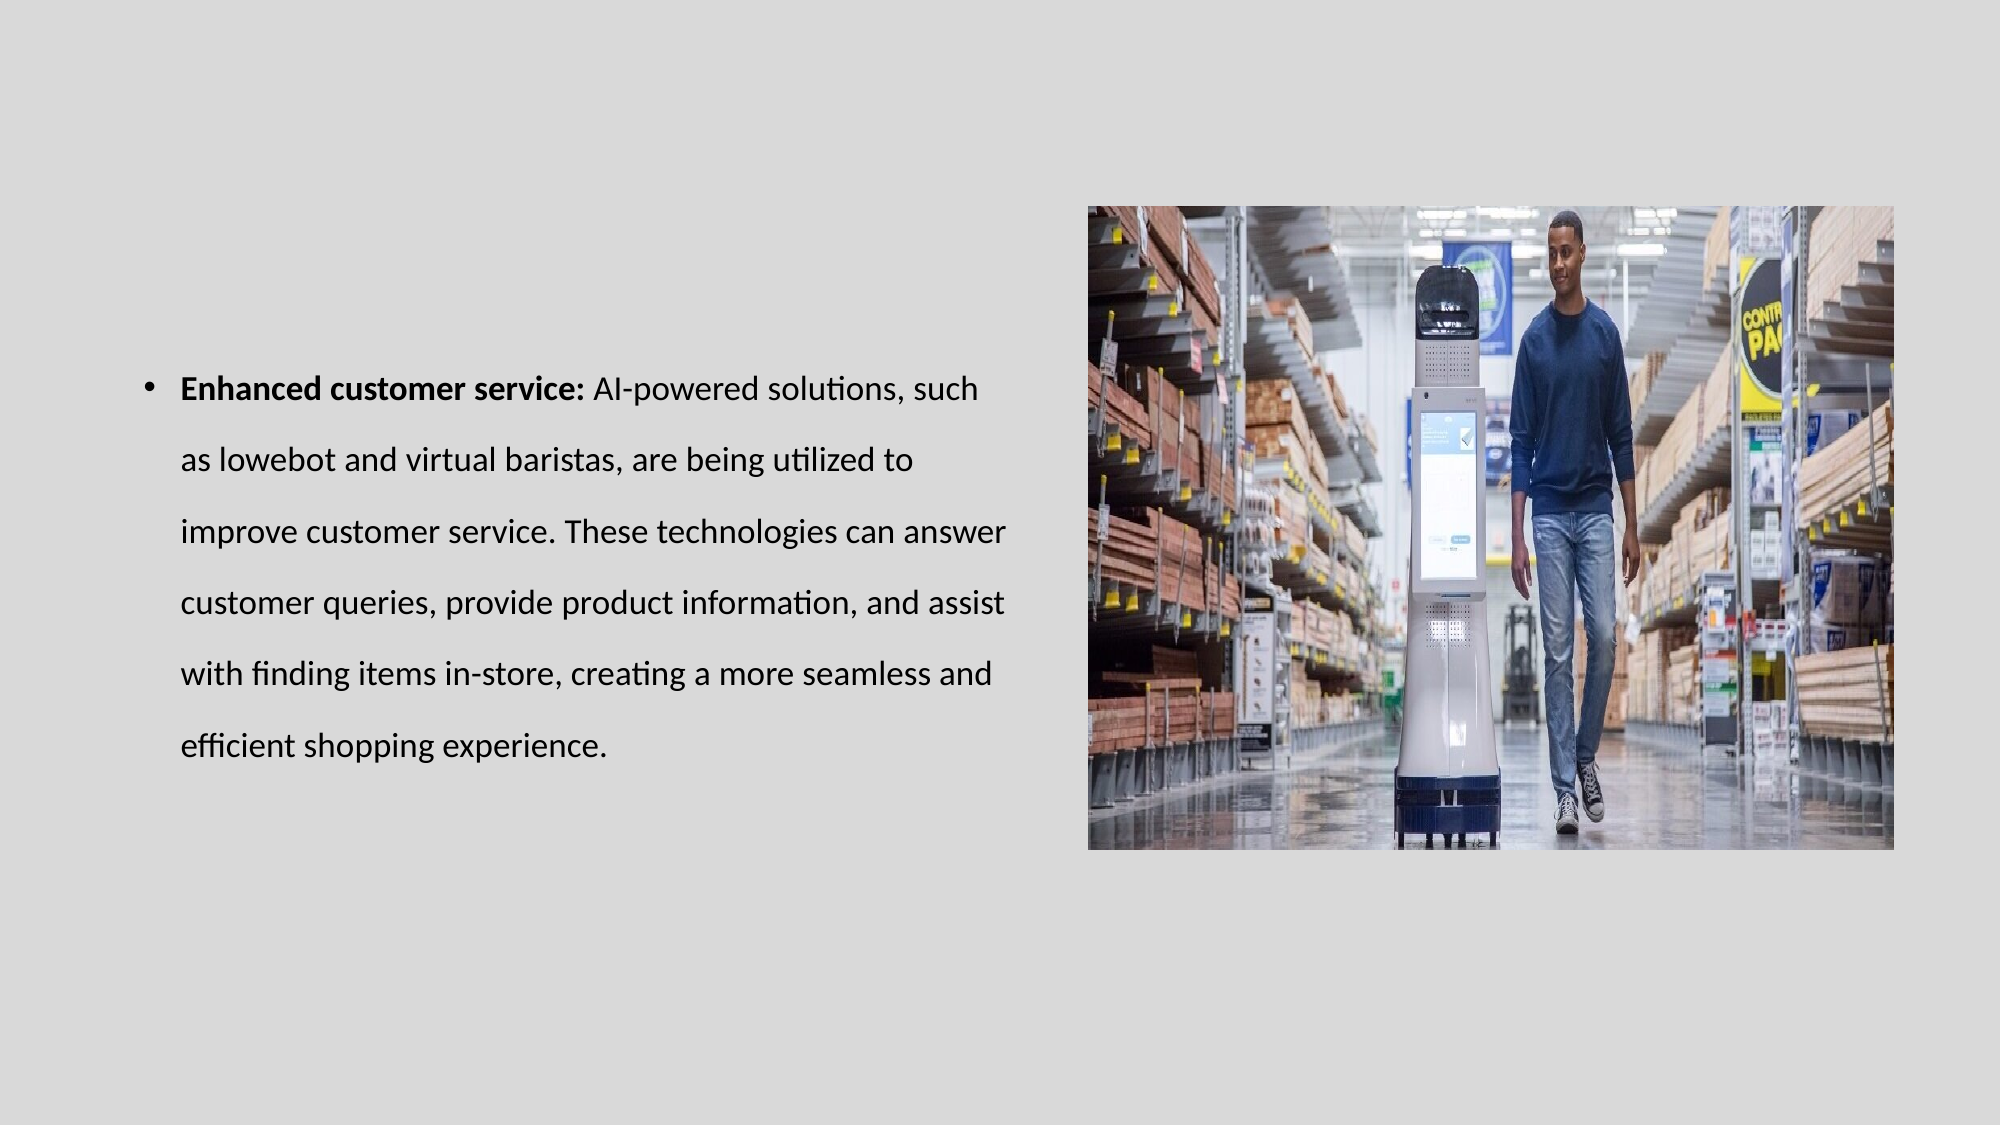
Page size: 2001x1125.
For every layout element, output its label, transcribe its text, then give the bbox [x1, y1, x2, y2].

list Enhanced customer service: AI-powered solutions, such as lowebot and virtual baristas, are being utilized to improve customer service. These technologies can answer customer queries, provide product information, and assist with finding items in-store, creating a more seamless and efficient shopping experience. [128, 260, 1023, 1096]
picture [1088, 206, 1894, 850]
